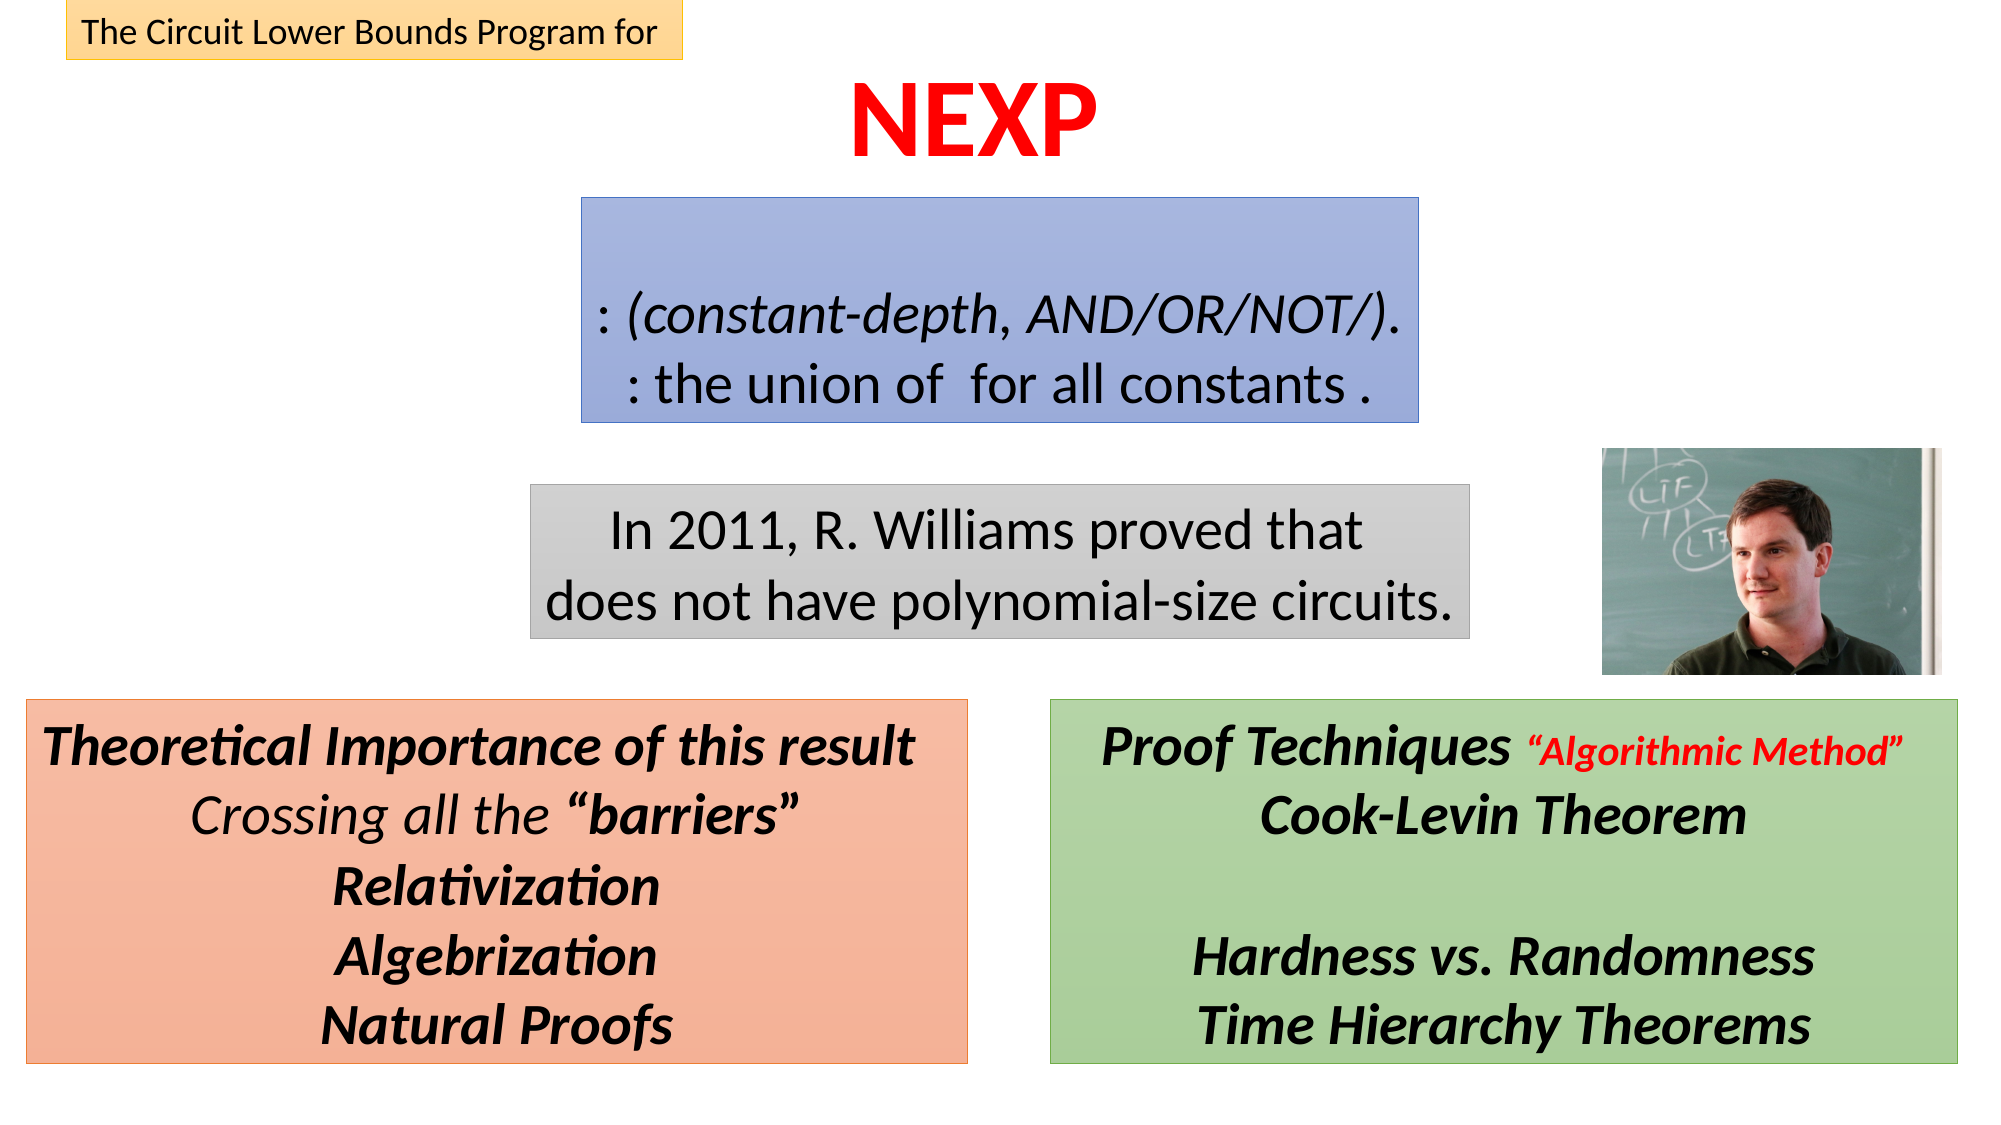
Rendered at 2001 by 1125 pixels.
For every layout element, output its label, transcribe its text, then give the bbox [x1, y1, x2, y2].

picture [1602, 448, 1942, 675]
text_box Theoretical Importance of this result Crossing all the “barriers” Relativization Algebrization Natural Proofs [26, 699, 968, 1064]
